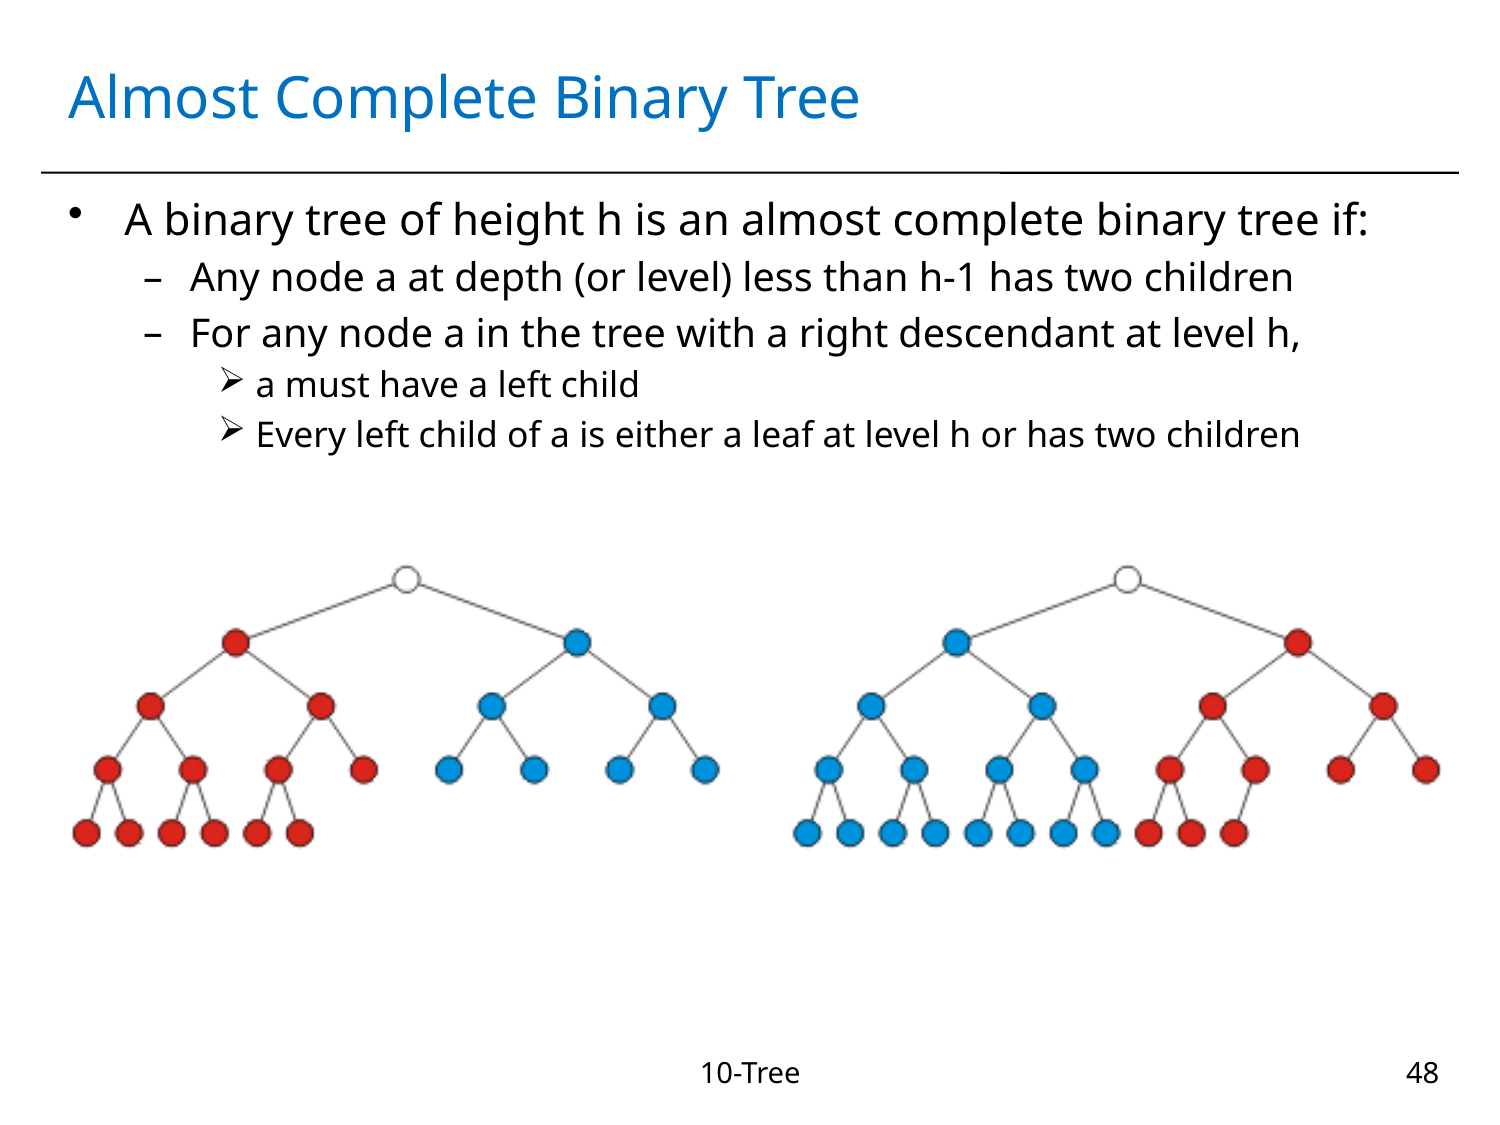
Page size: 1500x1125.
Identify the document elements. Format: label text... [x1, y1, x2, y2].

footer 10-Tree [502, 1046, 999, 1125]
slide_number 48 [1104, 1046, 1455, 1125]
list A binary tree of height h is an almost complete binary tree if: Any node a at depth (or level) less than h-1 has two children For any node a in the tree with a right descendant at level h, a must have a left child Every left child of a is either a leaf at level h or has two children [52, 184, 1448, 1024]
title Almost Complete Binary Tree [52, 30, 1448, 159]
picture [69, 562, 1445, 852]
